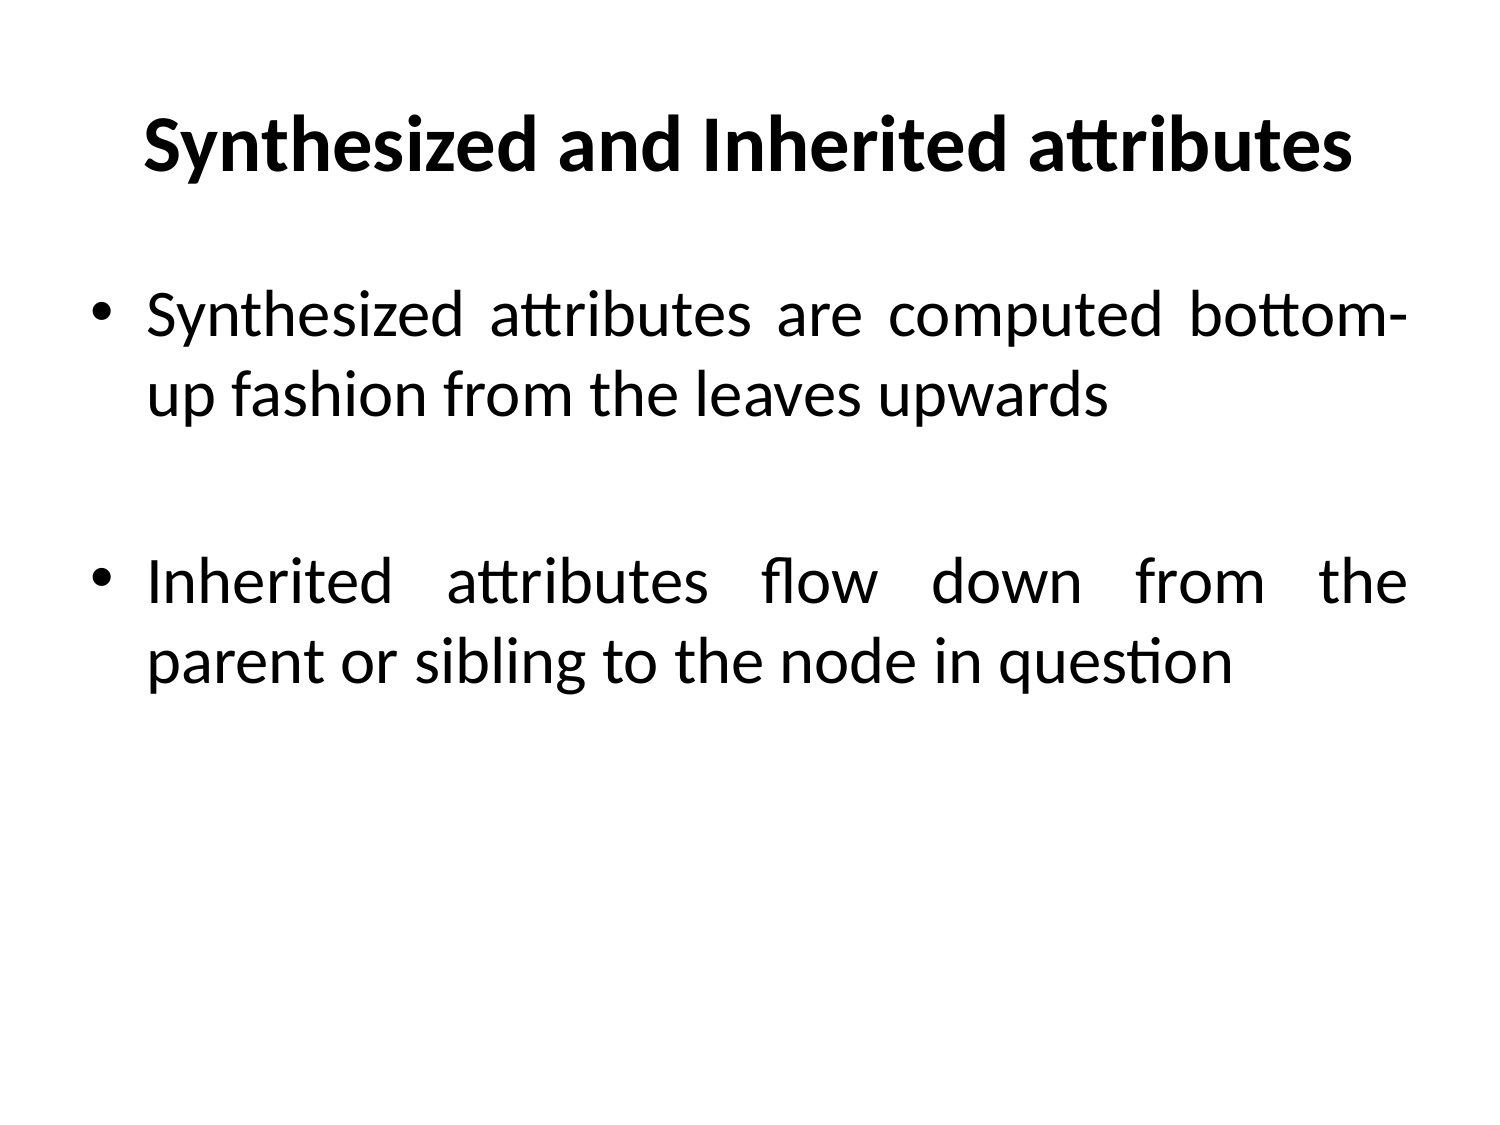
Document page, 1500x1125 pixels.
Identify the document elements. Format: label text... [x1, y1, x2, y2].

list Synthesized attributes are computed bottom-up fashion from the leaves upwards Inherited attributes flow down from the parent or sibling to the node in question [75, 262, 1425, 1005]
title Synthesized and Inherited attributes [75, 45, 1425, 233]
